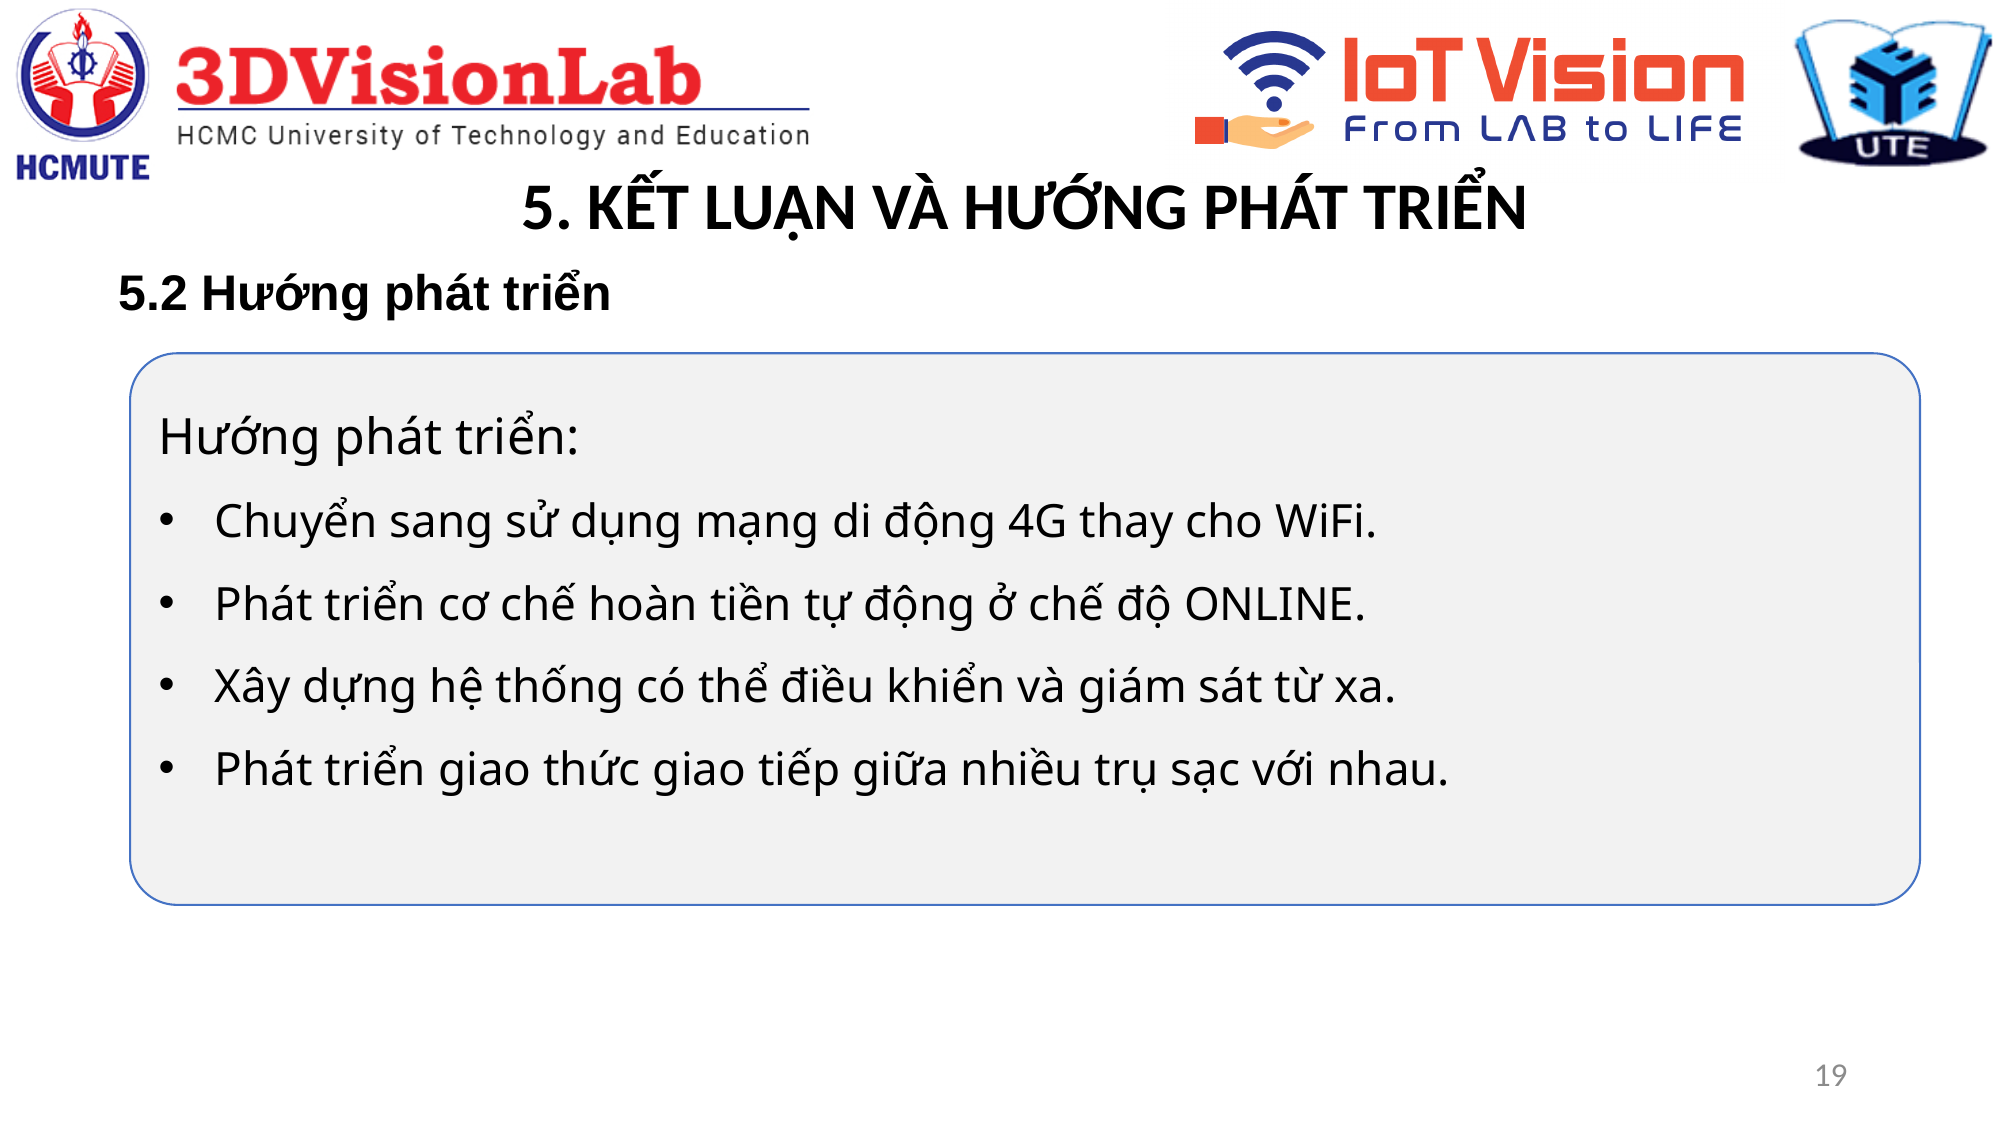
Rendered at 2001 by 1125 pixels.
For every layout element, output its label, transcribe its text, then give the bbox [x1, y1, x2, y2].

picture [1165, 0, 2000, 196]
text_box 5.2 Hướng phát triển [103, 252, 699, 328]
text_box Hướng phát triển: Chuyển sang sử dụng mạng di động 4G thay cho WiFi. Phát triển cơ chế hoàn tiền tự động ở chế độ ONLINE. Xây dựng hệ thống có thể điều khiển và giám sát từ xa. Phát triển giao thức giao tiếp giữa nhiều trụ sạc với nhau. [129, 352, 1922, 906]
text_box 5. KẾT LUẬN VÀ HƯỚNG PHÁT TRIỂN [332, 155, 1718, 251]
picture [14, 0, 814, 183]
slide_number 19 [1412, 1042, 1863, 1103]
